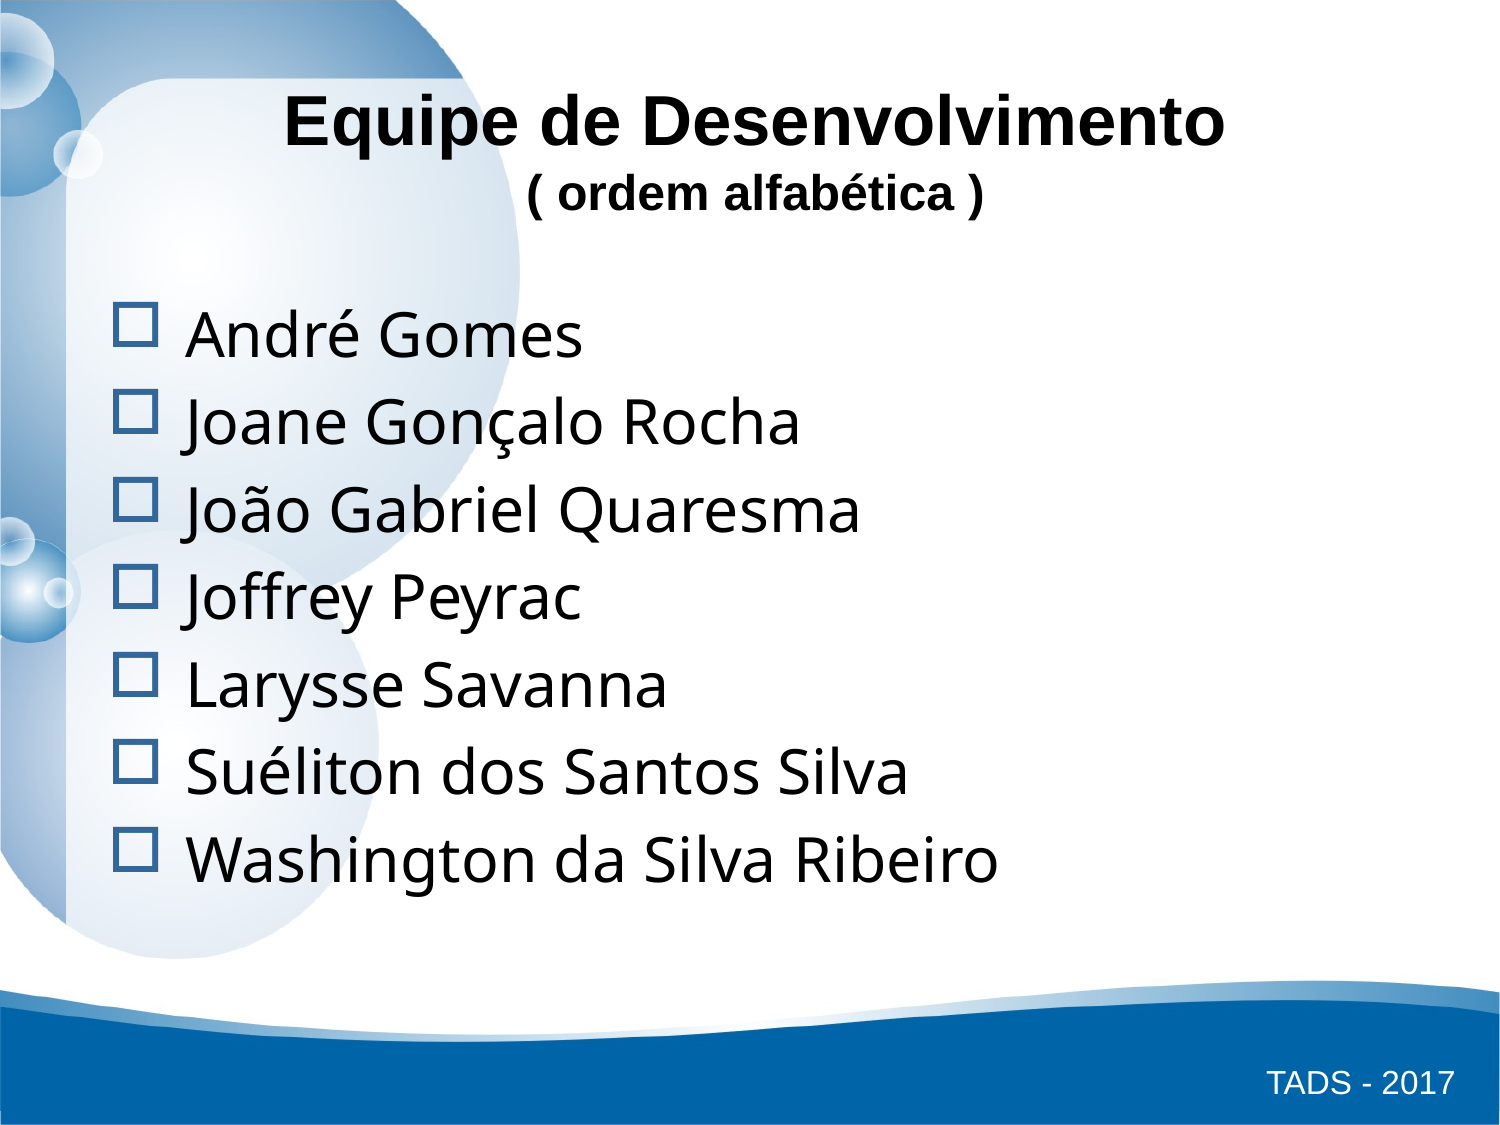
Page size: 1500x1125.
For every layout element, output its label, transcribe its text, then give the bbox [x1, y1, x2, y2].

list André Gomes Joane Gonçalo Rocha João Gabriel Quaresma Joffrey Peyrac Larysse Savanna Suéliton dos Santos Silva Washington da Silva Ribeiro [92, 287, 1406, 988]
title Equipe de Desenvolvimento ( ordem alfabética ) [218, 67, 1293, 225]
picture [0, 0, 1500, 1125]
